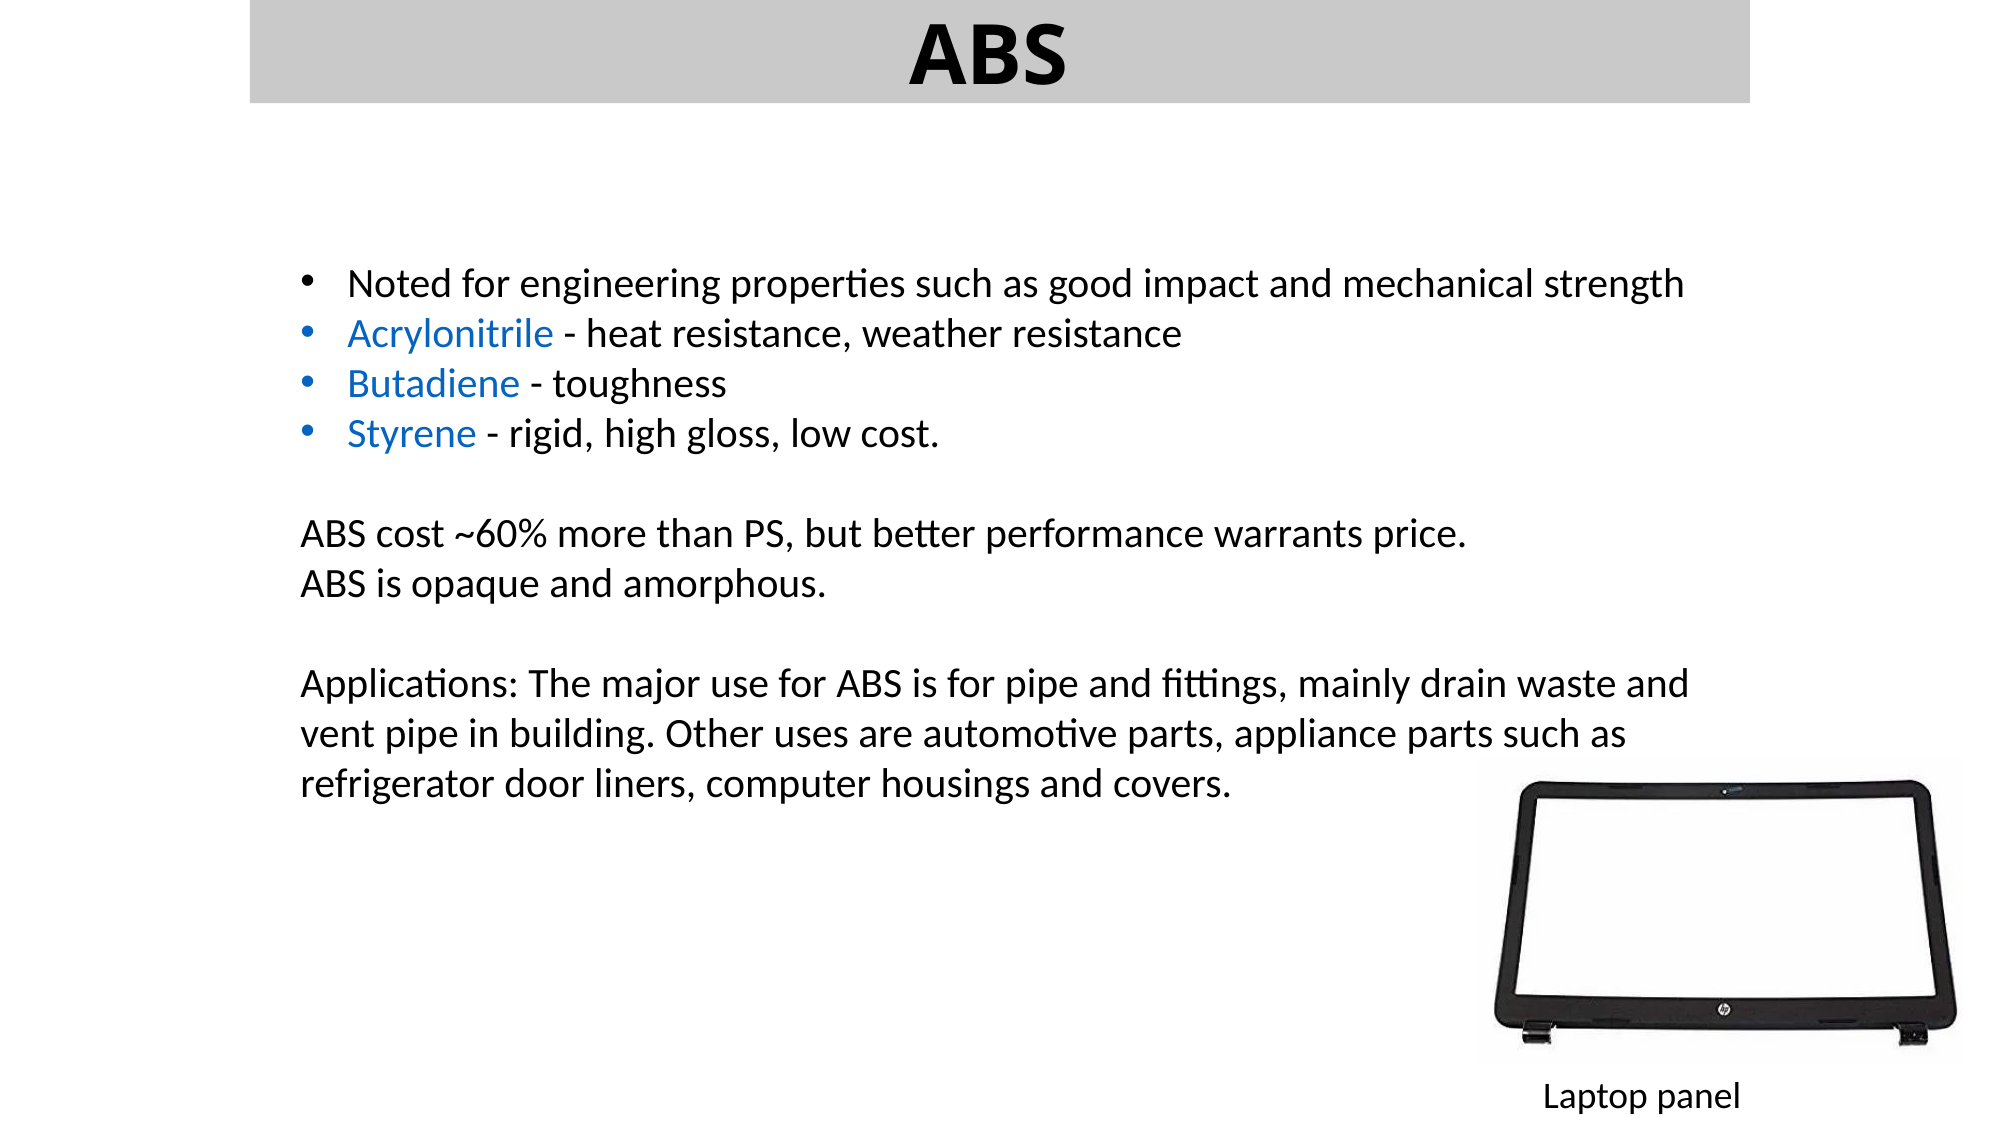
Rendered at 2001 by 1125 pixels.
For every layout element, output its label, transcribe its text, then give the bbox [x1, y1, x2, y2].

picture [1465, 758, 1963, 1064]
text_box Laptop panel [1528, 1064, 1932, 1123]
text_box Noted for engineering properties such as good impact and mechanical strength Acrylonitrile - heat resistance, weather resistance Butadiene - toughness Styrene - rigid, high gloss, low cost. ABS cost ~60% more than PS, but better performance warrants price. ABS is opaque and amorphous. Applications: The major use for ABS is for pipe and fittings, mainly drain waste and vent pipe in building. Other uses are automotive parts, appliance parts such as refrigerator door liners, computer housings and covers. [285, 248, 1750, 859]
text_box ABS [249, 0, 1750, 104]
